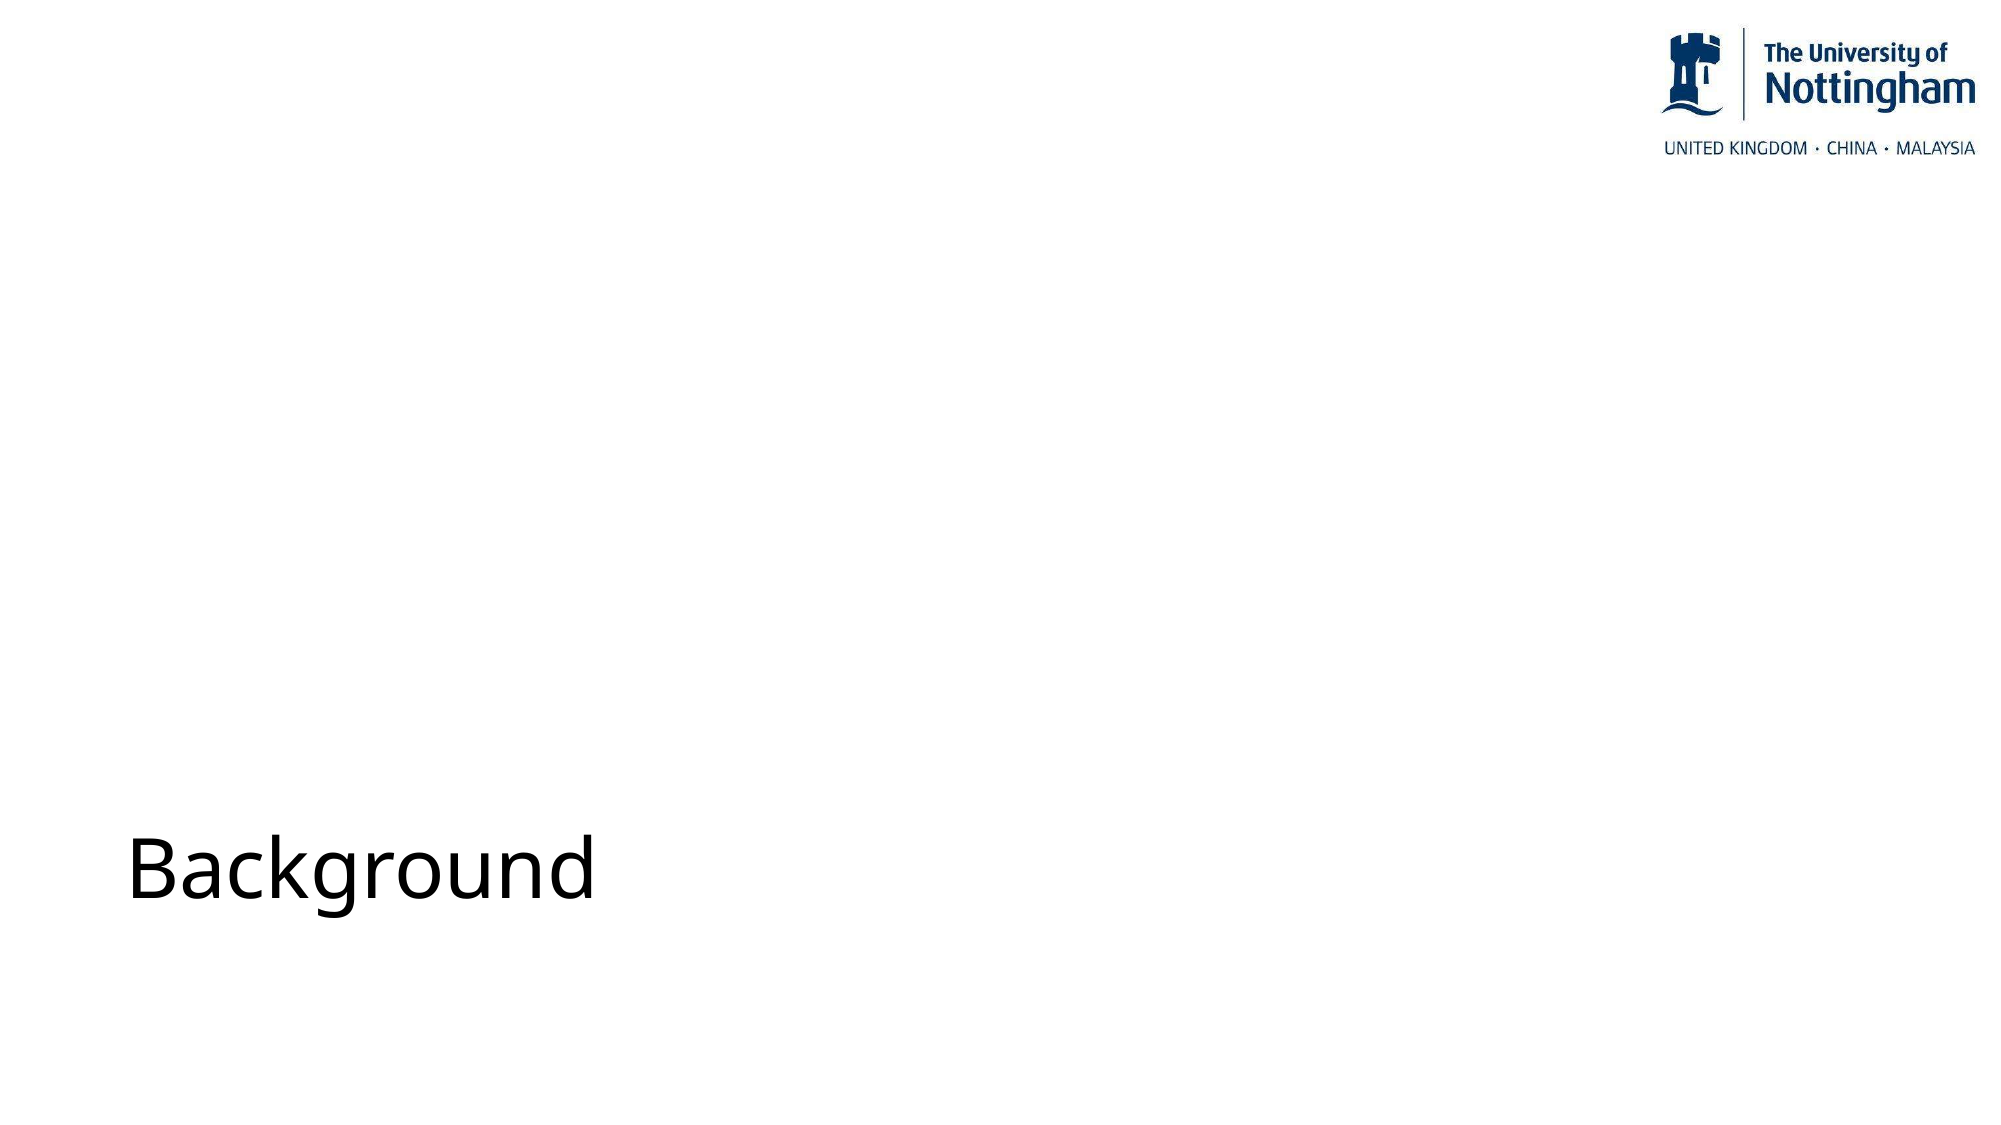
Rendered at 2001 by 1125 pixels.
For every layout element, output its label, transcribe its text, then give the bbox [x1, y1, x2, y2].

text_box Background [110, 785, 727, 923]
picture [1654, 18, 1982, 164]
